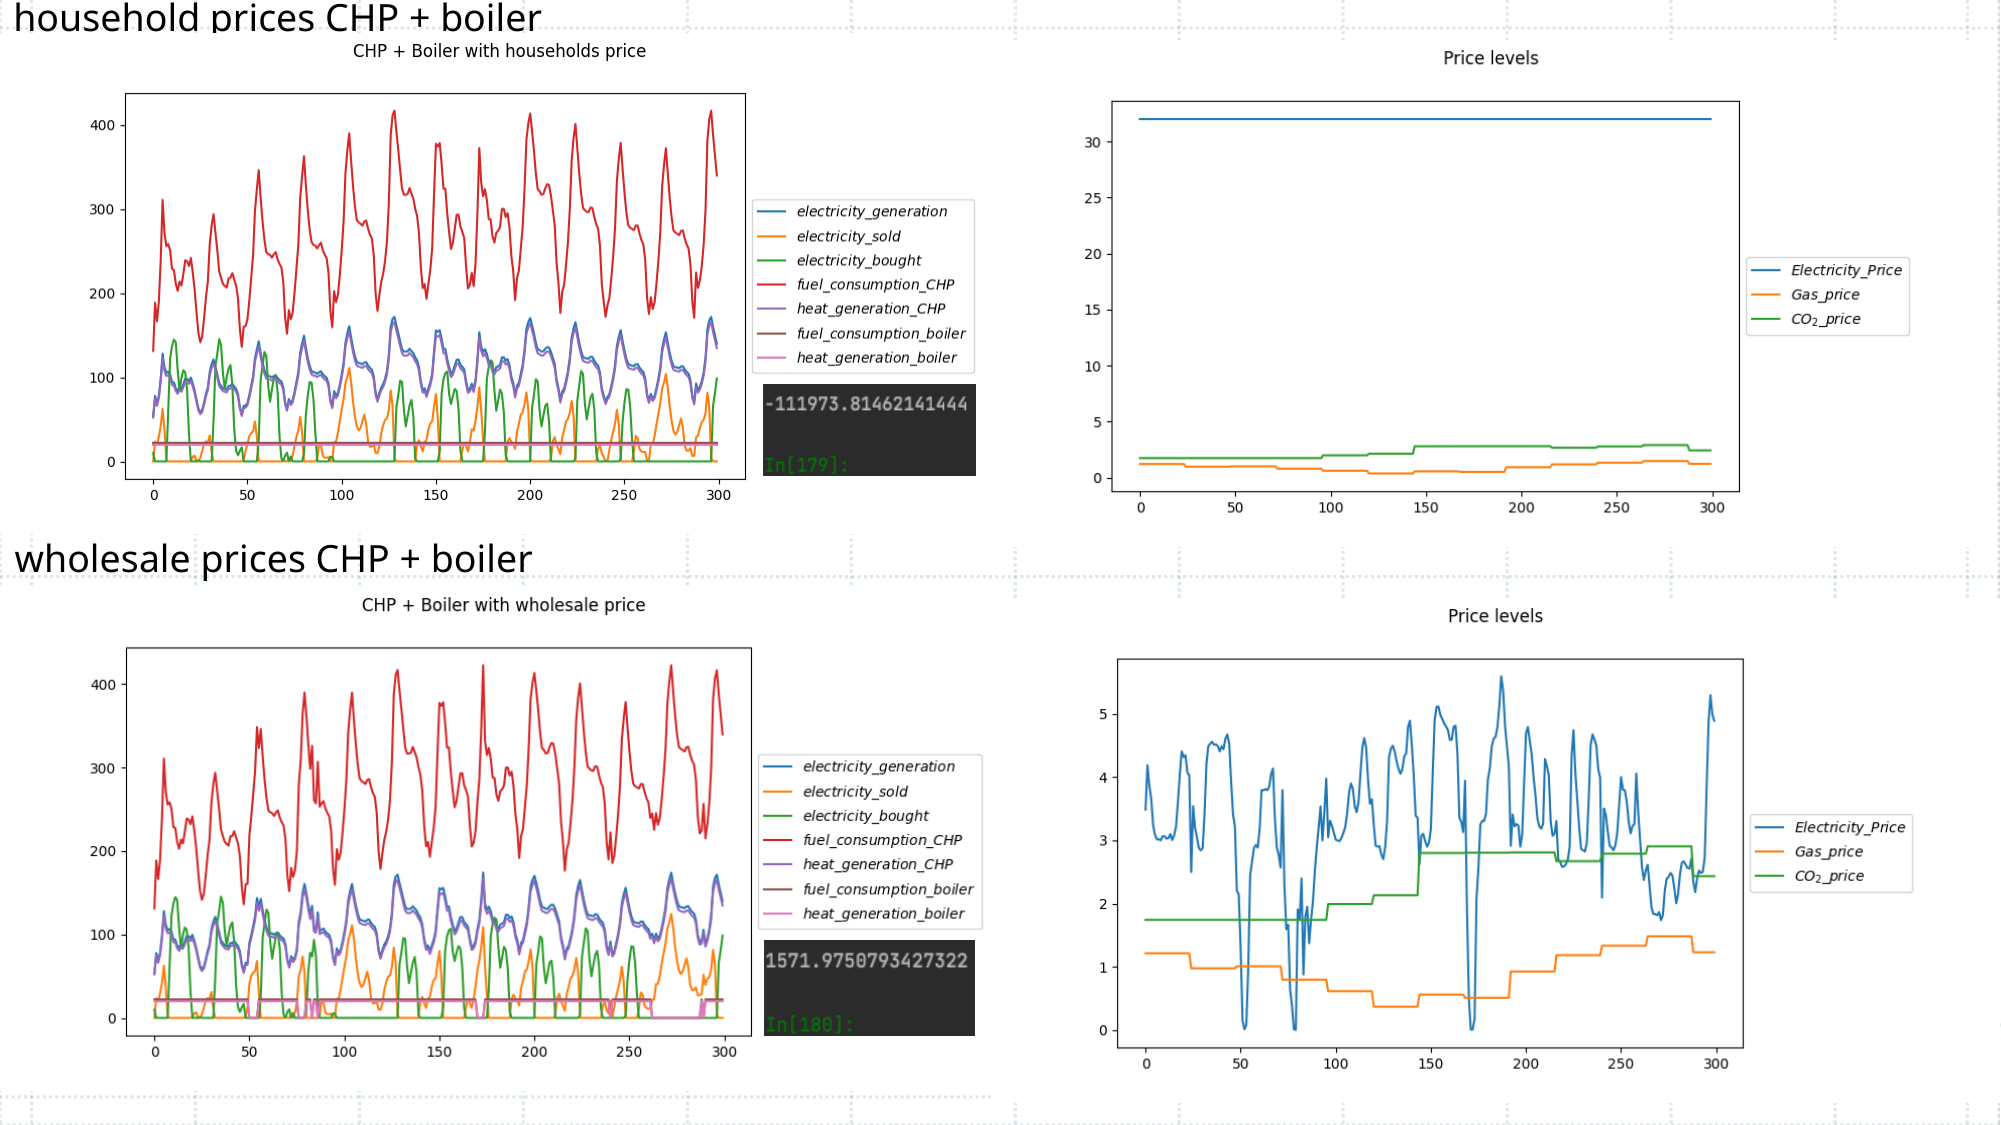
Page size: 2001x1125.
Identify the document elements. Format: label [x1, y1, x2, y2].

text_box [0, 1091, 2000, 1125]
picture [0, 587, 2000, 1103]
picture [0, 33, 1997, 547]
text_box [0, 0, 2000, 598]
